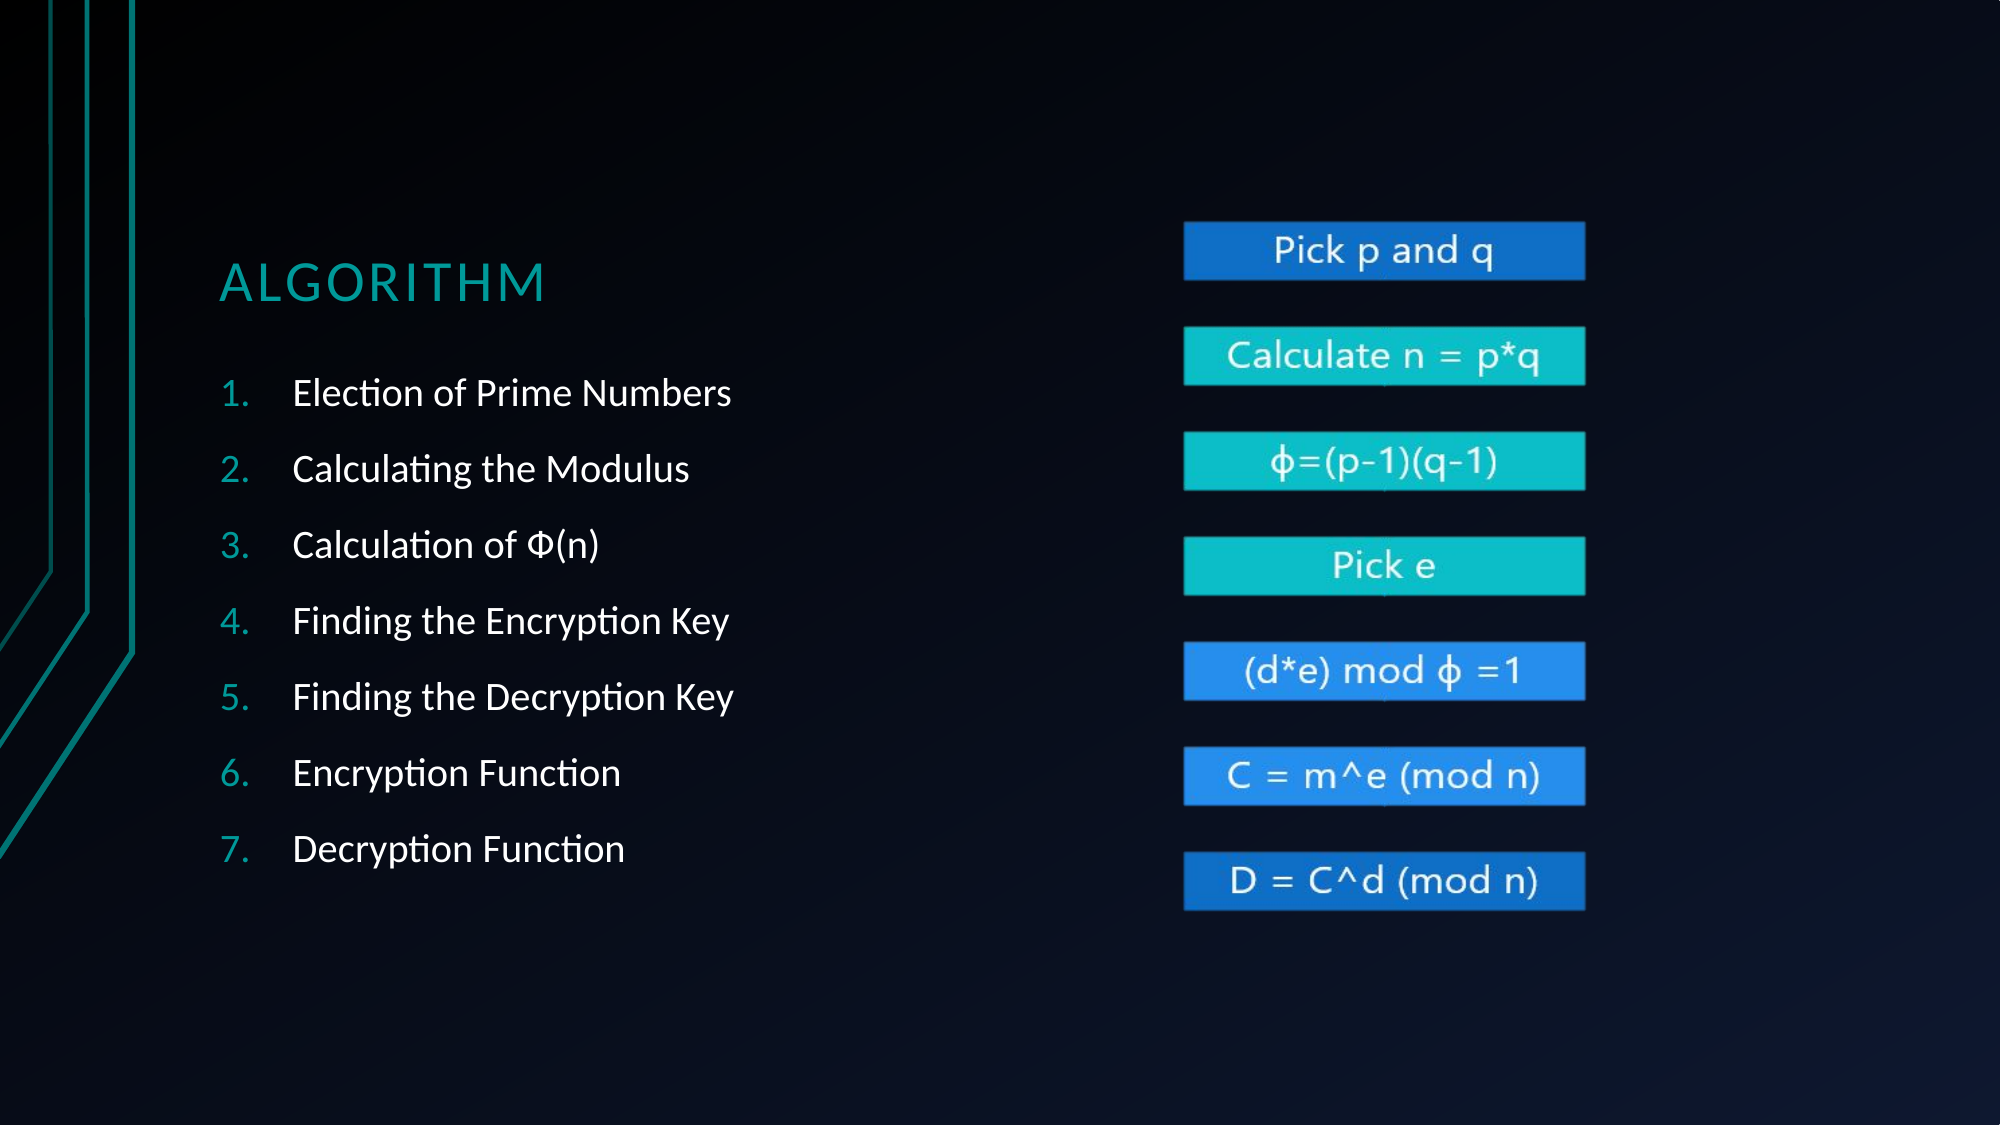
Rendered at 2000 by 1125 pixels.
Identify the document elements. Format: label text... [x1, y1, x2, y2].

title Algorithm [199, 125, 867, 325]
list Election of Prime Numbers Calculating the Modulus Calculation of Ф(n) Finding the Encryption Key Finding the Decryption Key Encryption Function Decryption Function [199, 361, 867, 882]
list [1176, 212, 1595, 918]
